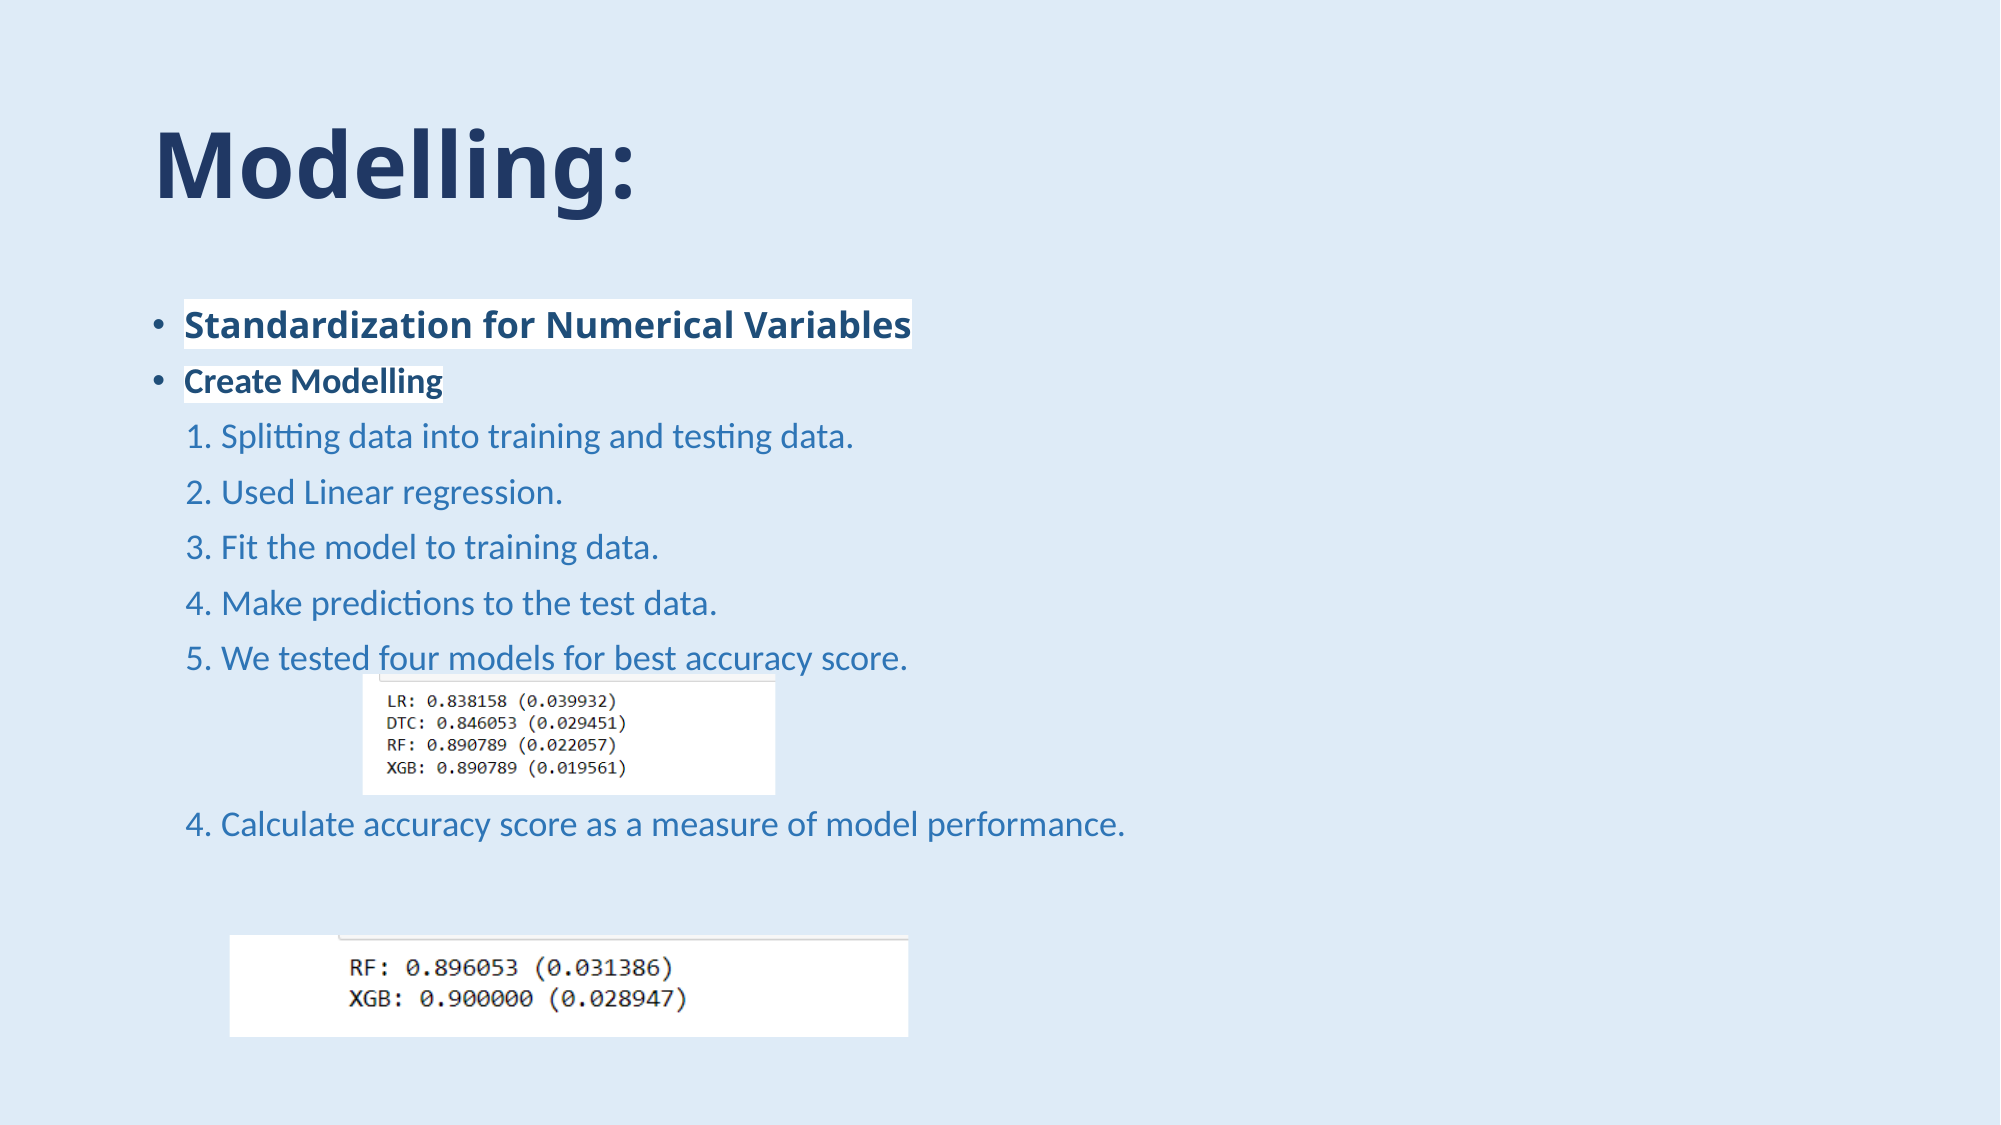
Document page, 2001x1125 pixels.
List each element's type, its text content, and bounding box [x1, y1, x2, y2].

title Modelling: [137, 59, 1863, 278]
picture [362, 674, 776, 795]
list Standardization for Numerical Variables Create Modelling 1. Splitting data into training and testing data. 2. Used Linear regression. 3. Fit the model to training data. 4. Make predictions to the test data. 5. We tested four models for best accuracy score. 4. Calculate accuracy score as a measure of model performance. [137, 299, 1863, 859]
picture [229, 934, 909, 1037]
